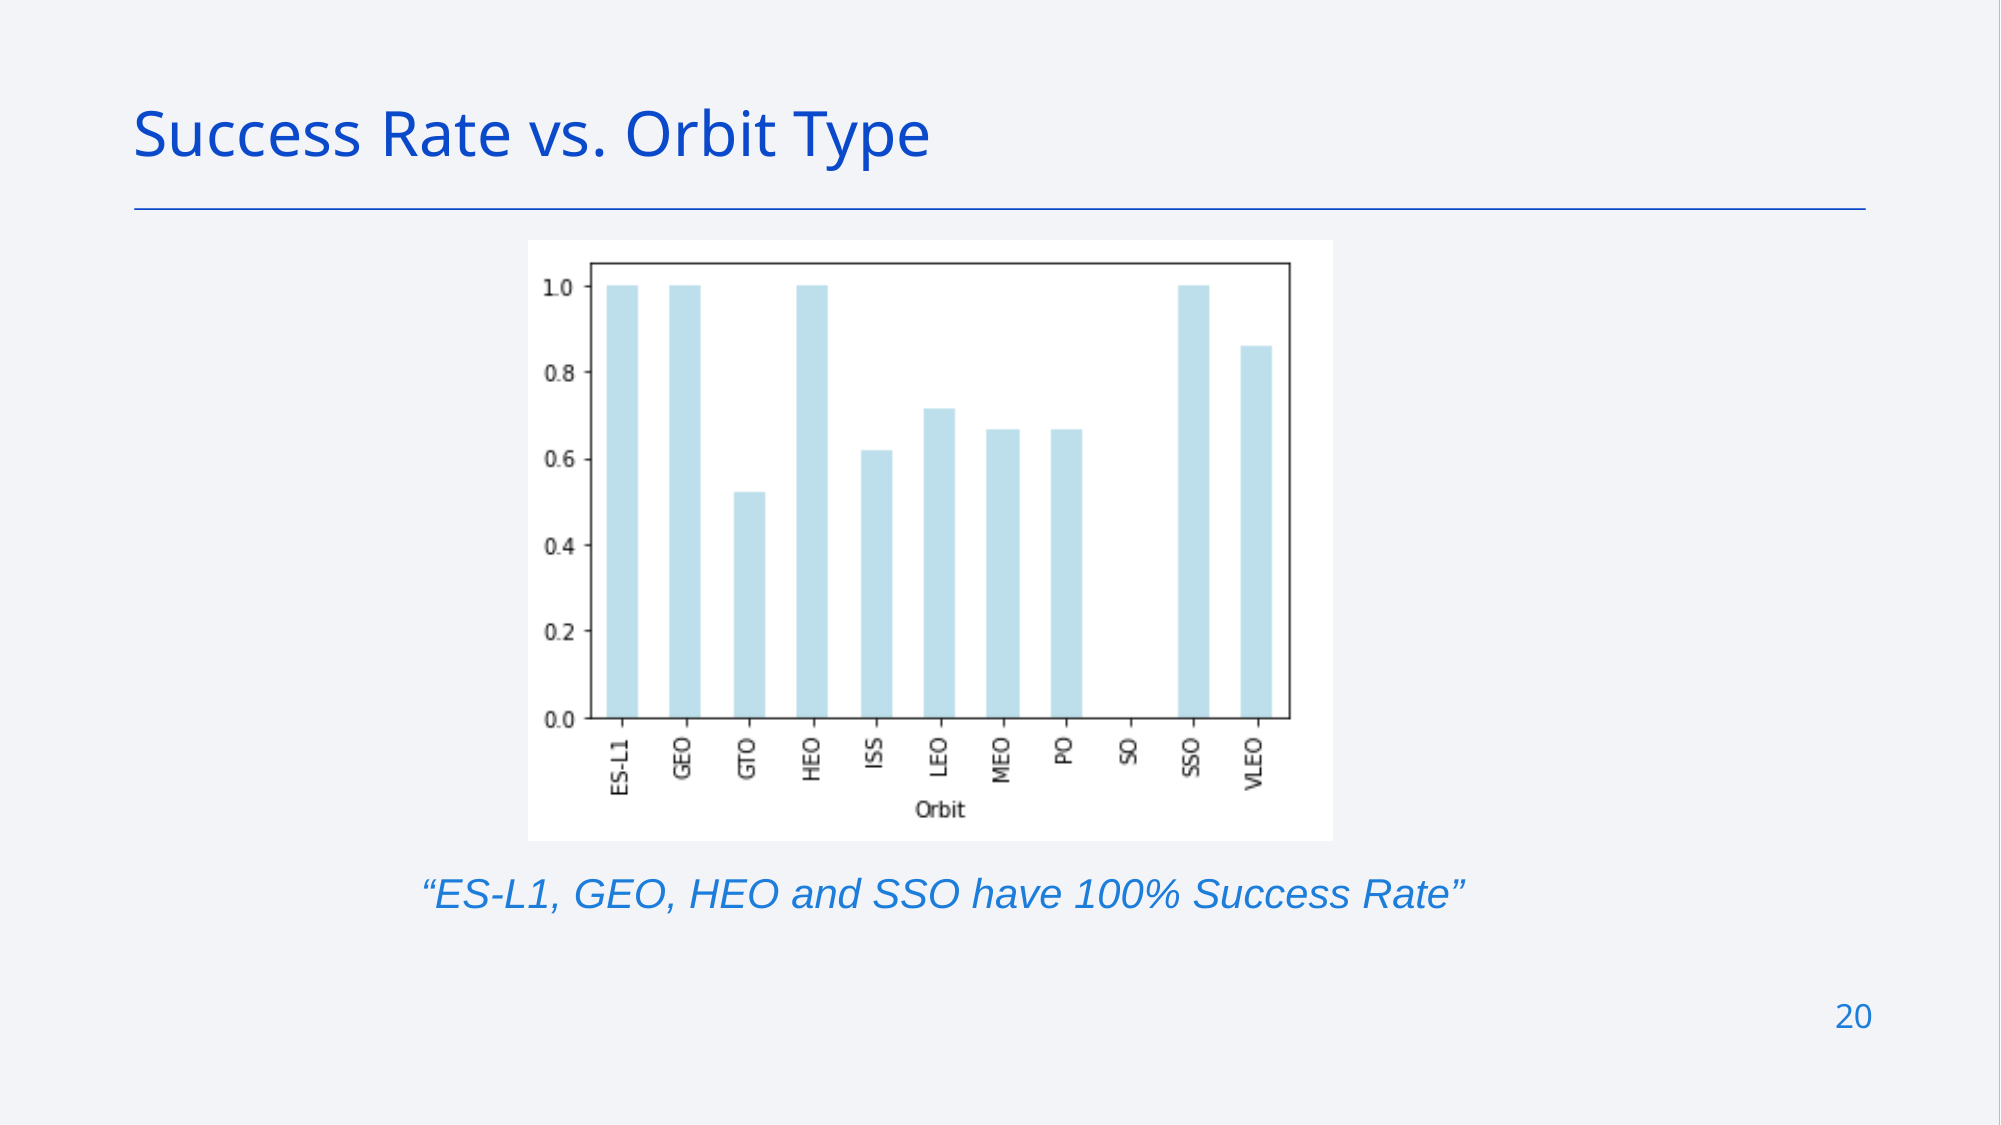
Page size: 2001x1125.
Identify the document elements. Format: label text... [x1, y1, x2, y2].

slide_number 20 [1828, 1005, 1879, 1125]
text_box “ES-L1, GEO, HEO and SSO have 100% Success Rate” [418, 864, 1465, 917]
title Success Rate vs. Orbit Type [131, 90, 932, 282]
picture [0, 0, 2000, 1125]
